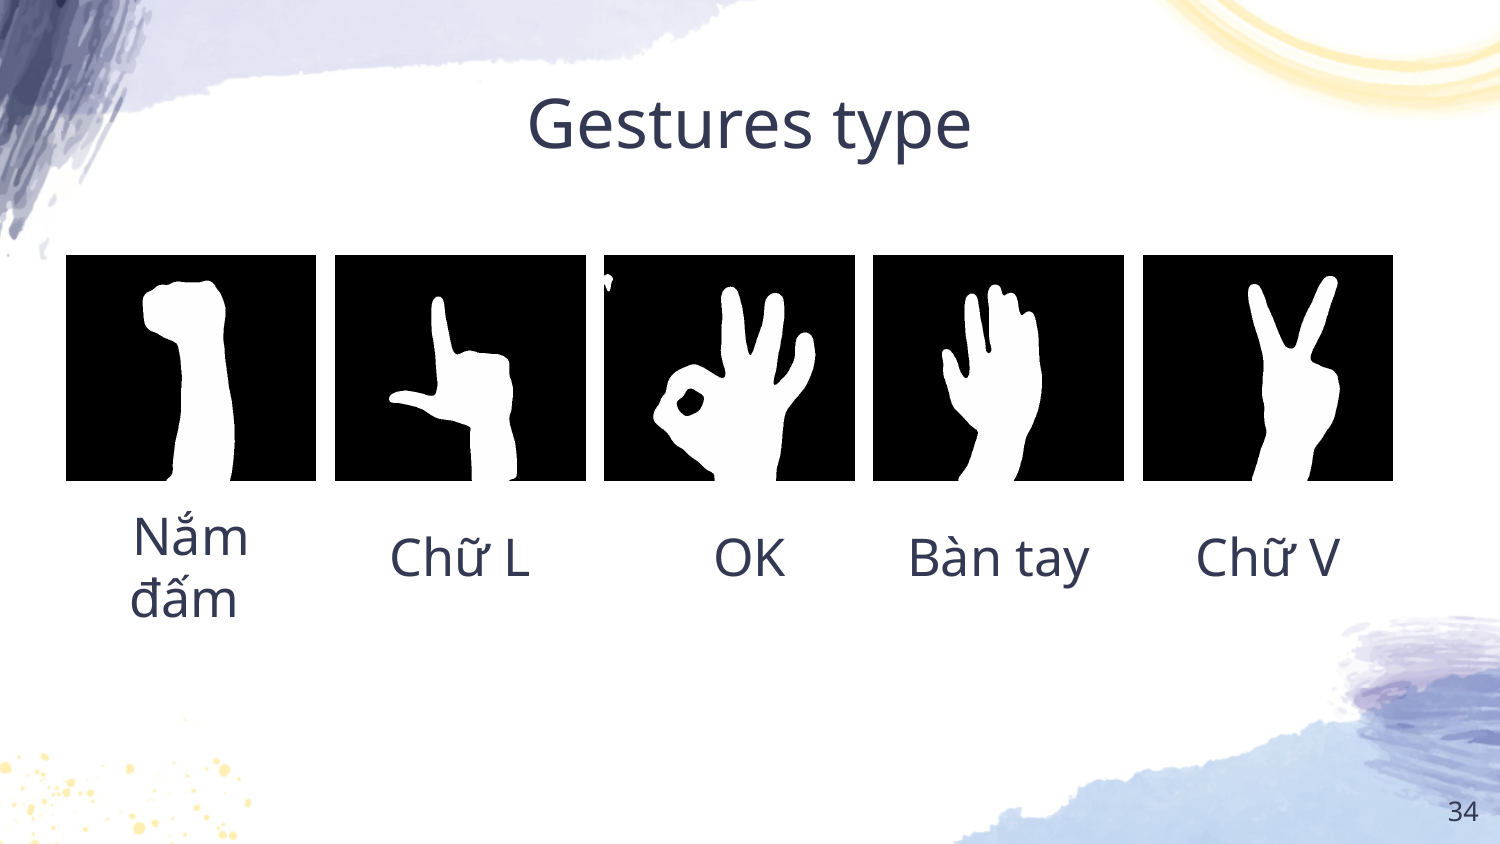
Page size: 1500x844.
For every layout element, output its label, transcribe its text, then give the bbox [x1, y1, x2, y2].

text_box Nắm đấm [61, 512, 321, 620]
text_box OK [640, 512, 859, 599]
text_box <number> [1403, 779, 1494, 844]
picture [0, 0, 1500, 844]
text_box Chữ V [1158, 512, 1377, 599]
text_box Gestures type [434, 88, 1066, 153]
text_box Chữ L [351, 512, 570, 599]
text_box Bàn tay [889, 512, 1108, 599]
